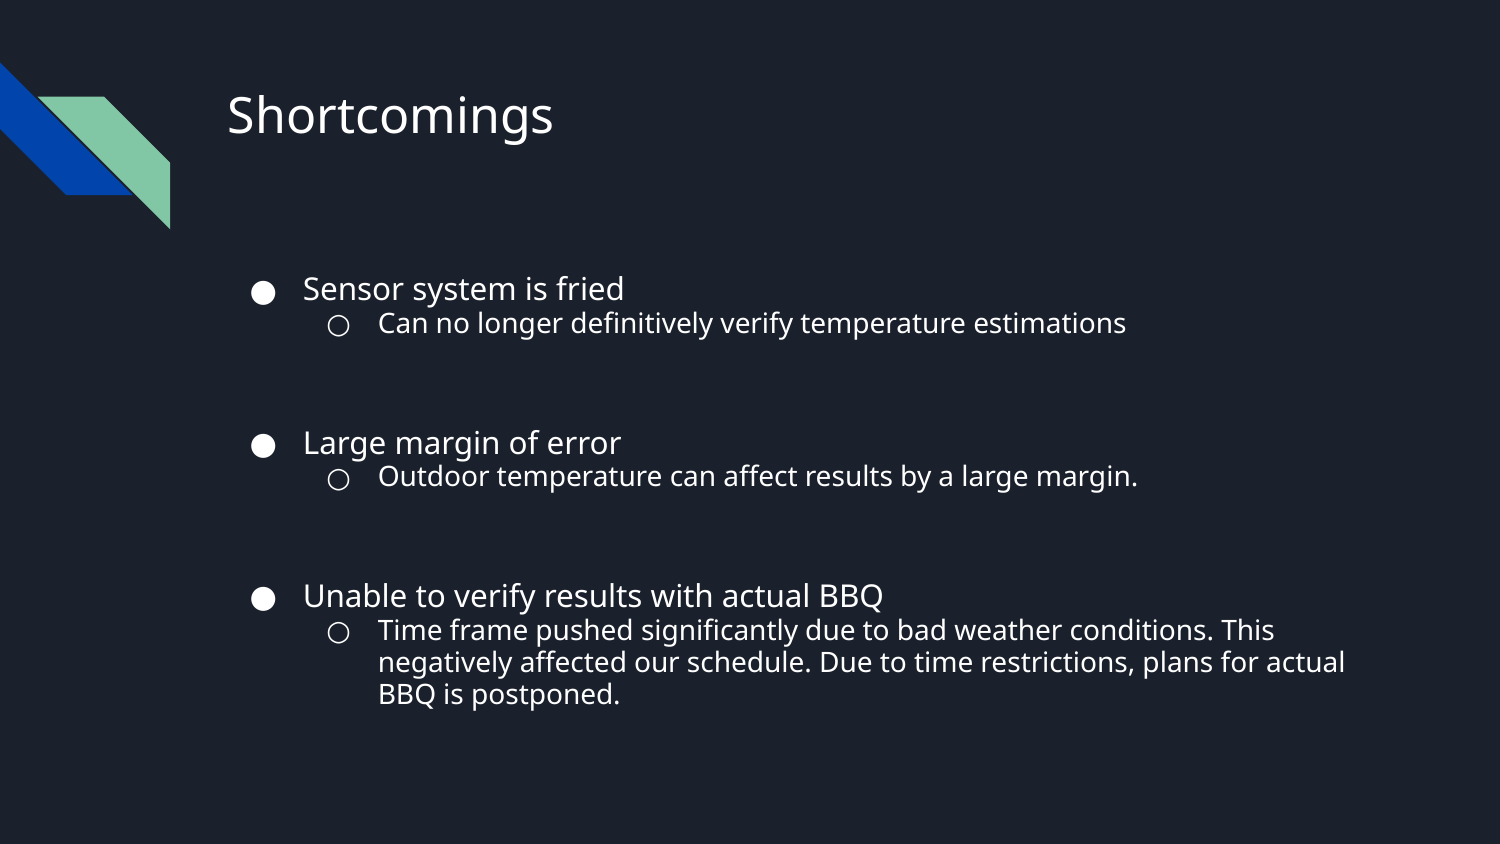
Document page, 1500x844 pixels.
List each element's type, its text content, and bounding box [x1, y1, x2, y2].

list Sensor system is fried Can no longer definitively verify temperature estimations Large margin of error Outdoor temperature can affect results by a large margin. Unable to verify results with actual BBQ Time frame pushed significantly due to bad weather conditions. This negatively affected our schedule. Due to time restrictions, plans for actual BBQ is postponed. [212, 257, 1368, 735]
title Shortcomings [212, 64, 1368, 215]
